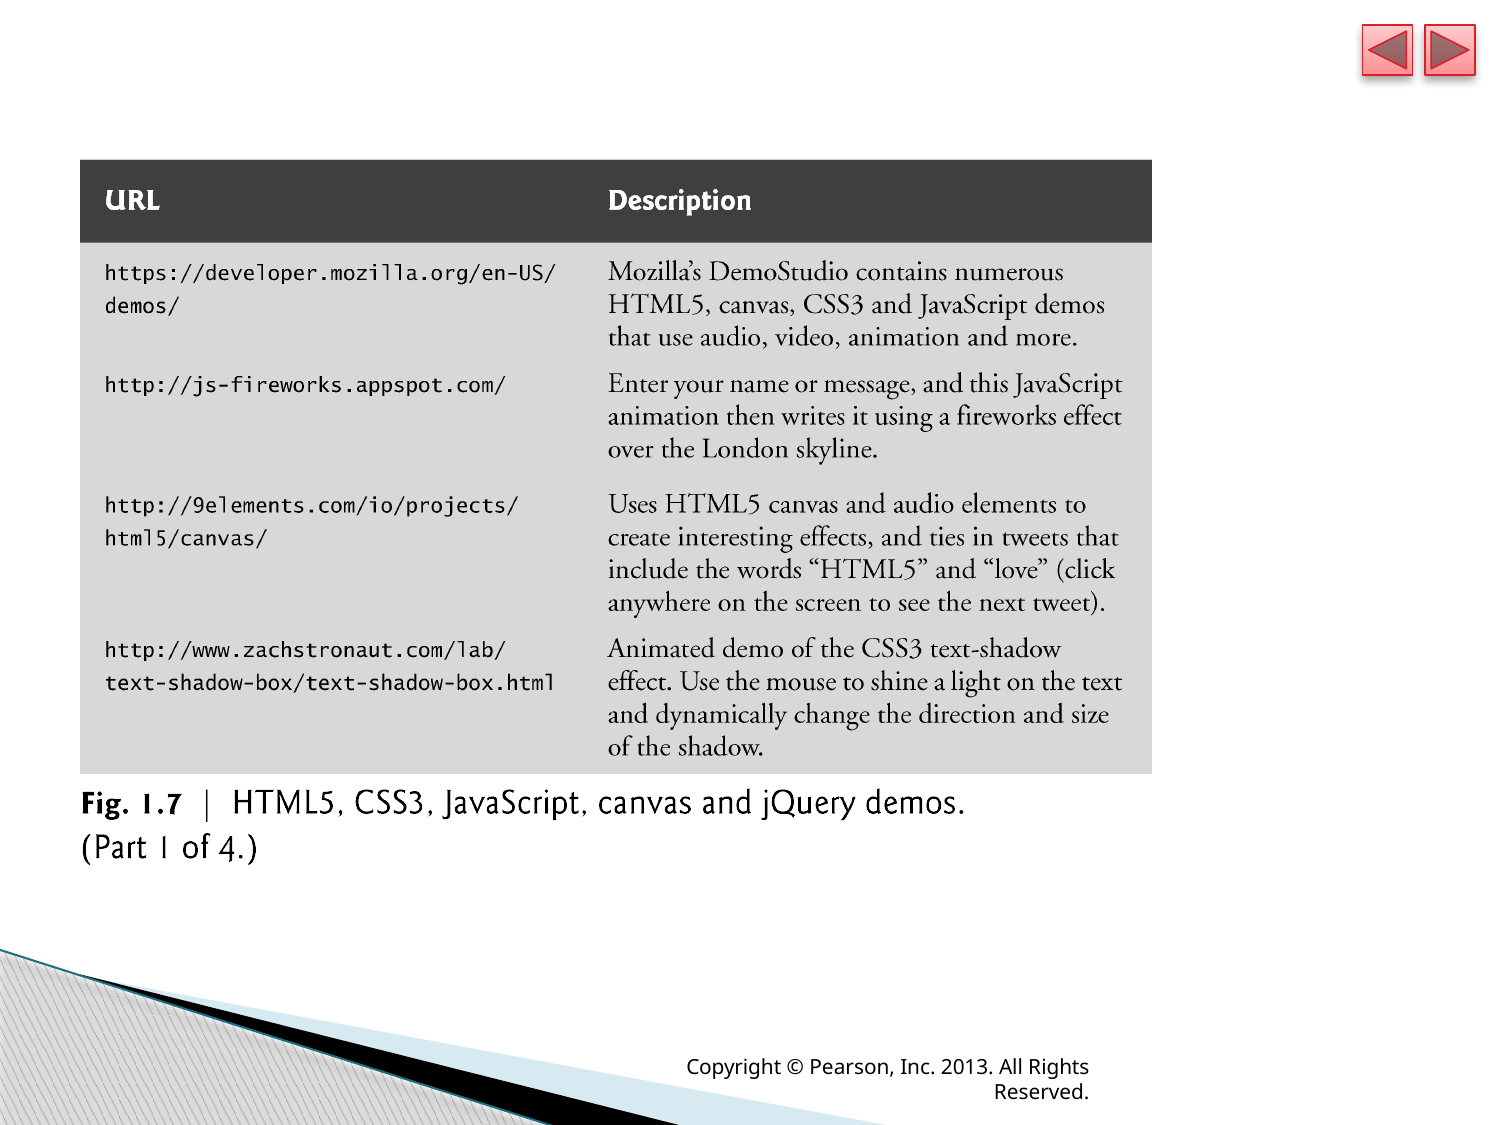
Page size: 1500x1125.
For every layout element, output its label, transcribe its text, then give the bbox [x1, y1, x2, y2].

footer Copyright © Pearson, Inc. 2013. All Rights Reserved. [650, 1051, 1105, 1112]
picture [0, 106, 1500, 1018]
